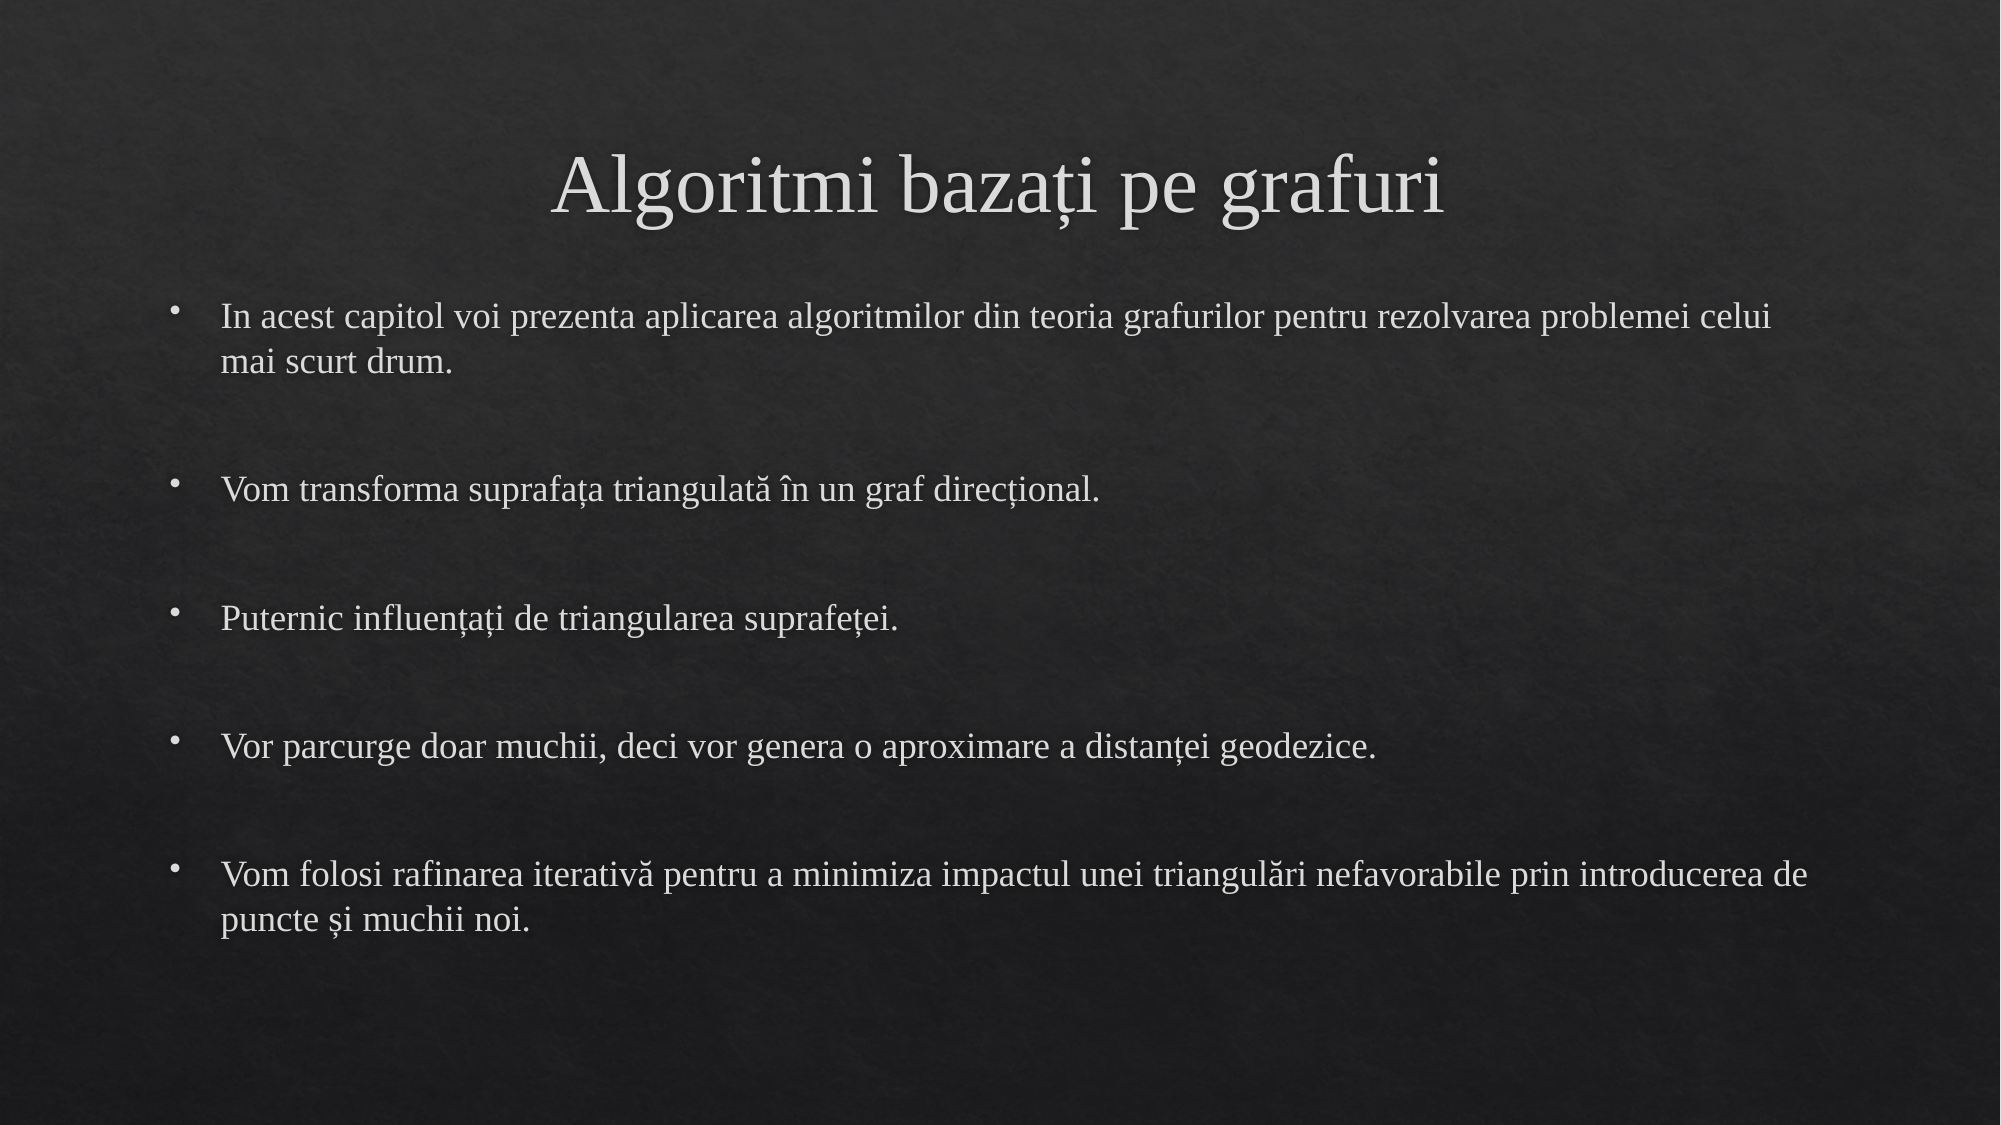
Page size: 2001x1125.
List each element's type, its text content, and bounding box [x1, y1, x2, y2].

title Algoritmi bazați pe grafuri [149, 99, 1849, 260]
list In acest capitol voi prezenta aplicarea algoritmilor din teoria grafurilor pentru rezolvarea problemei celui mai scurt drum. Vom transforma suprafața triangulată în un graf direcțional. Puternic influențați de triangularea suprafeței. Vor parcurge doar muchii, deci vor genera o aproximare a distanței geodezice. Vom folosi rafinarea iterativă pentru a minimiza impactul unei triangulări nefavorabile prin introducerea de puncte și muchii noi. [149, 284, 1849, 950]
